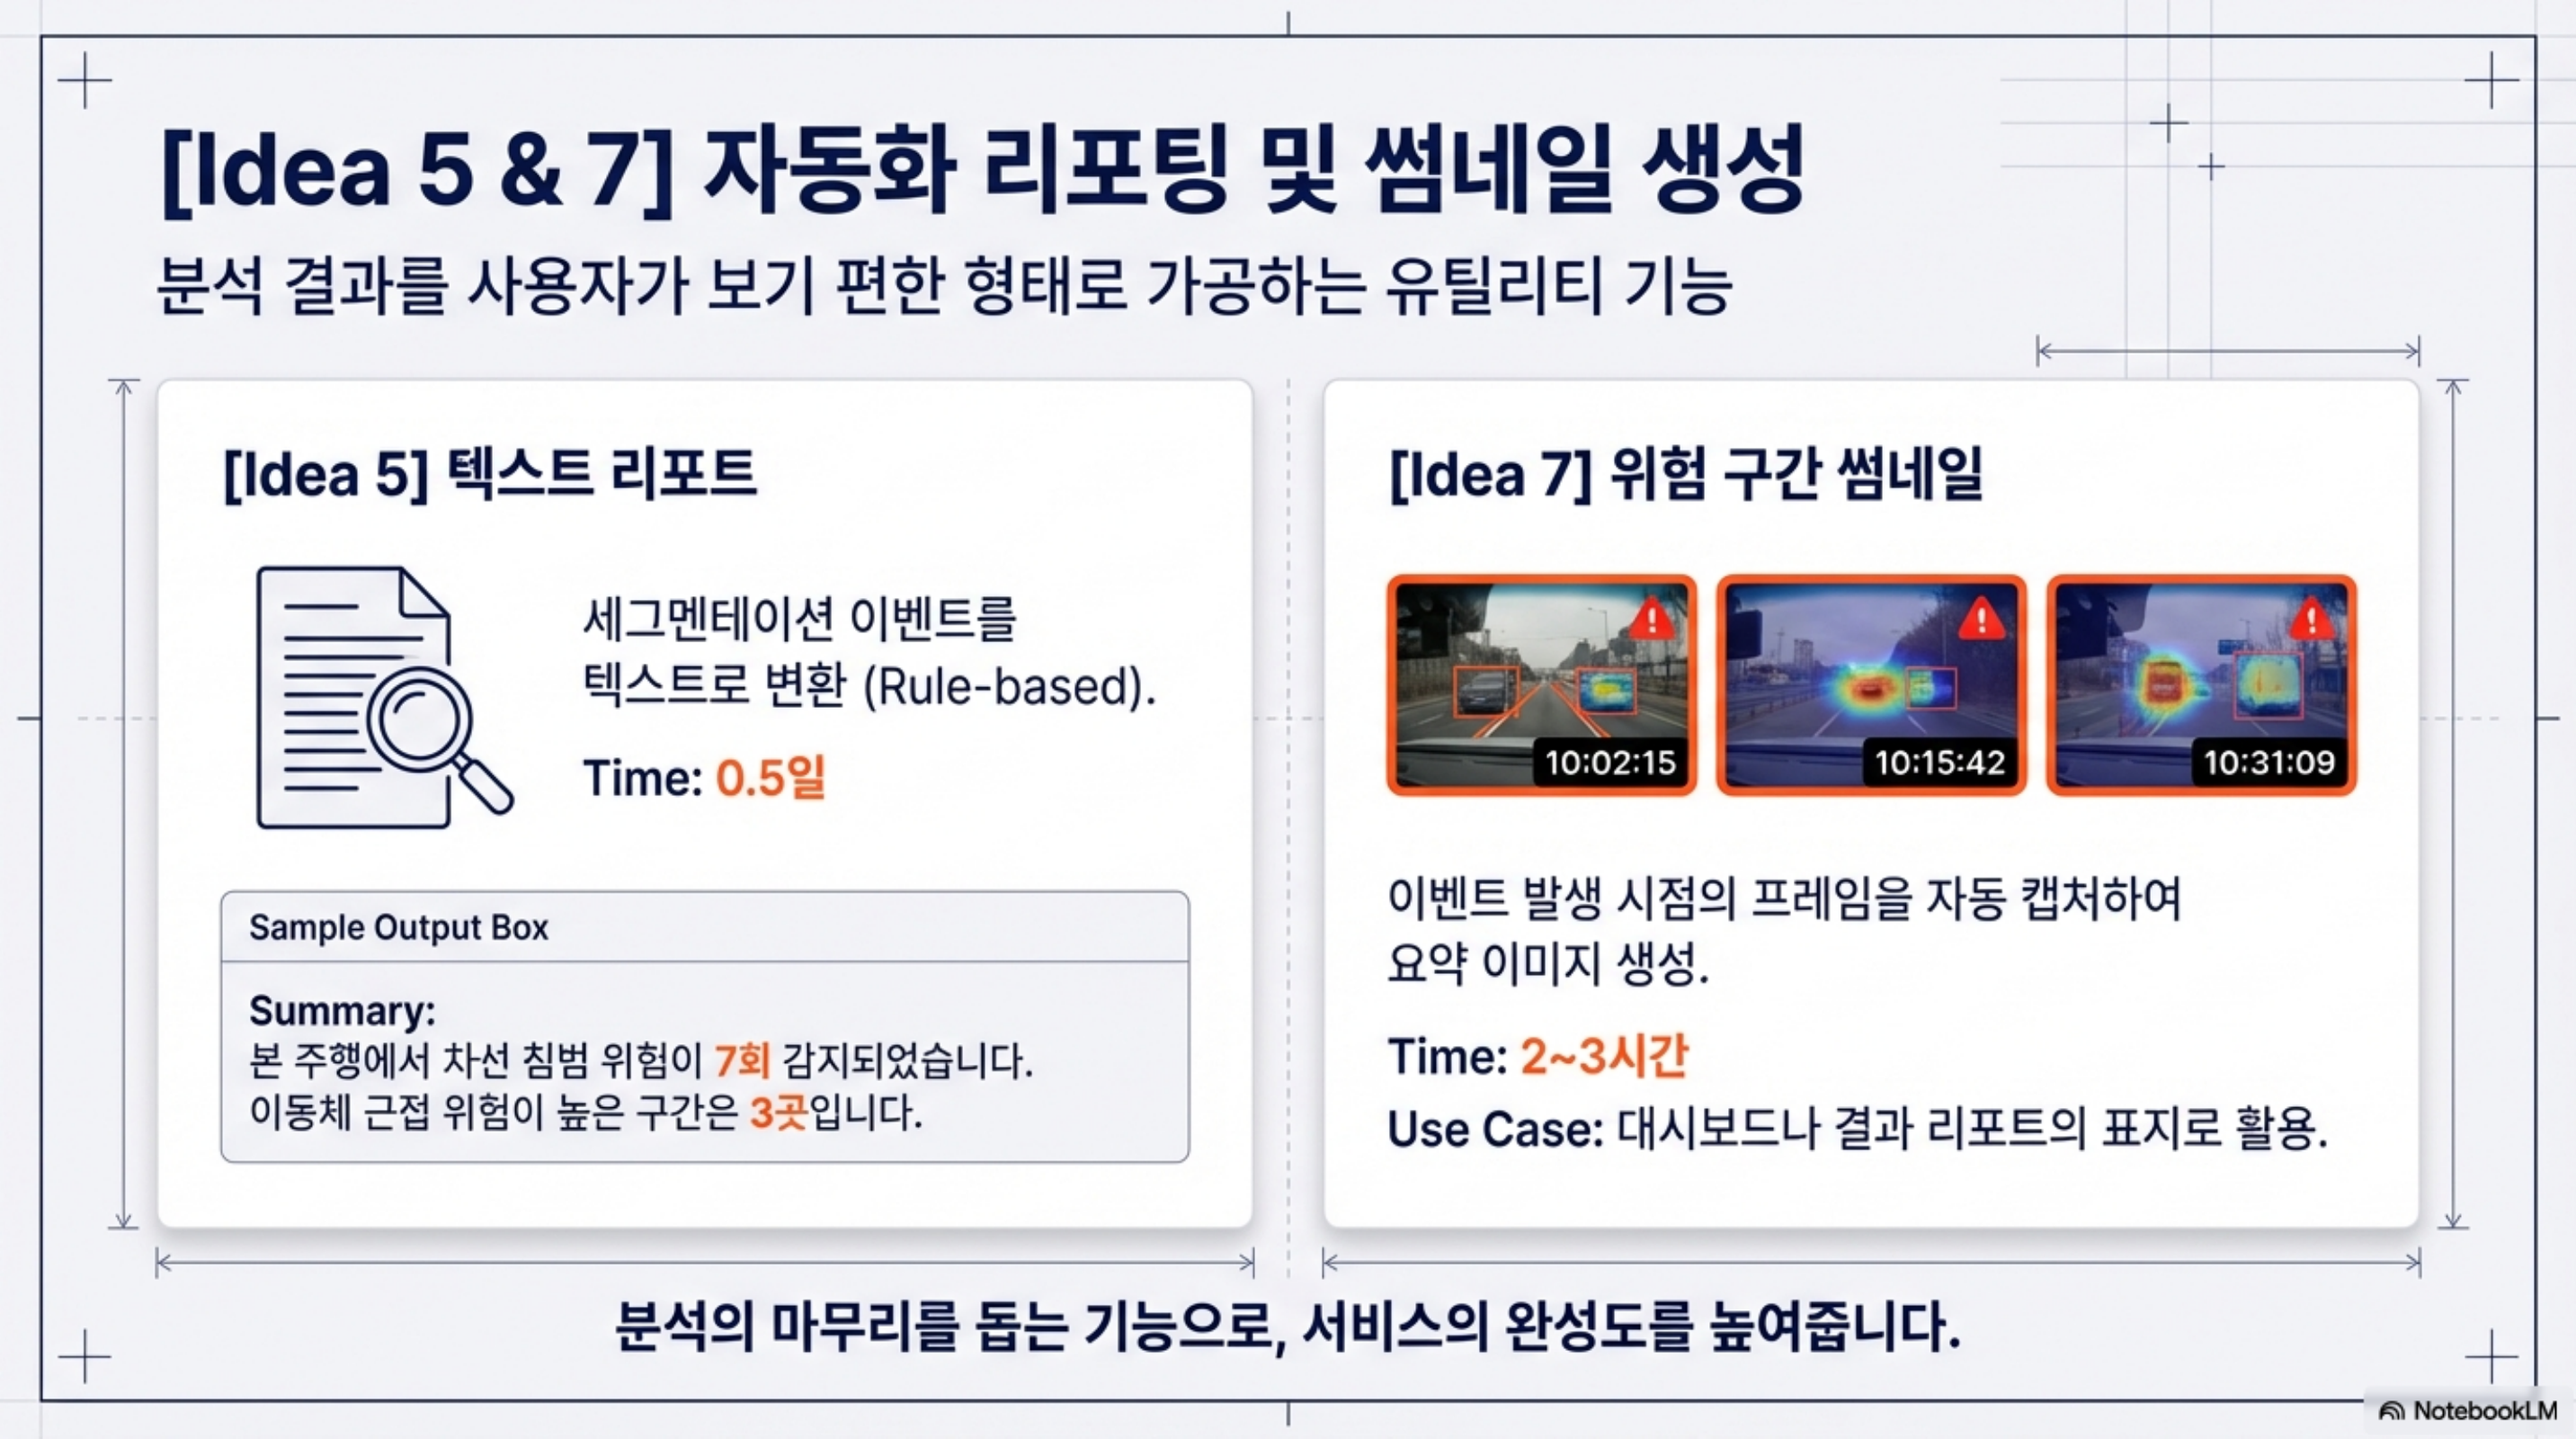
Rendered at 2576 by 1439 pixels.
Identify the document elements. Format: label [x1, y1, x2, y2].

text_box [0, 0, 2576, 1439]
